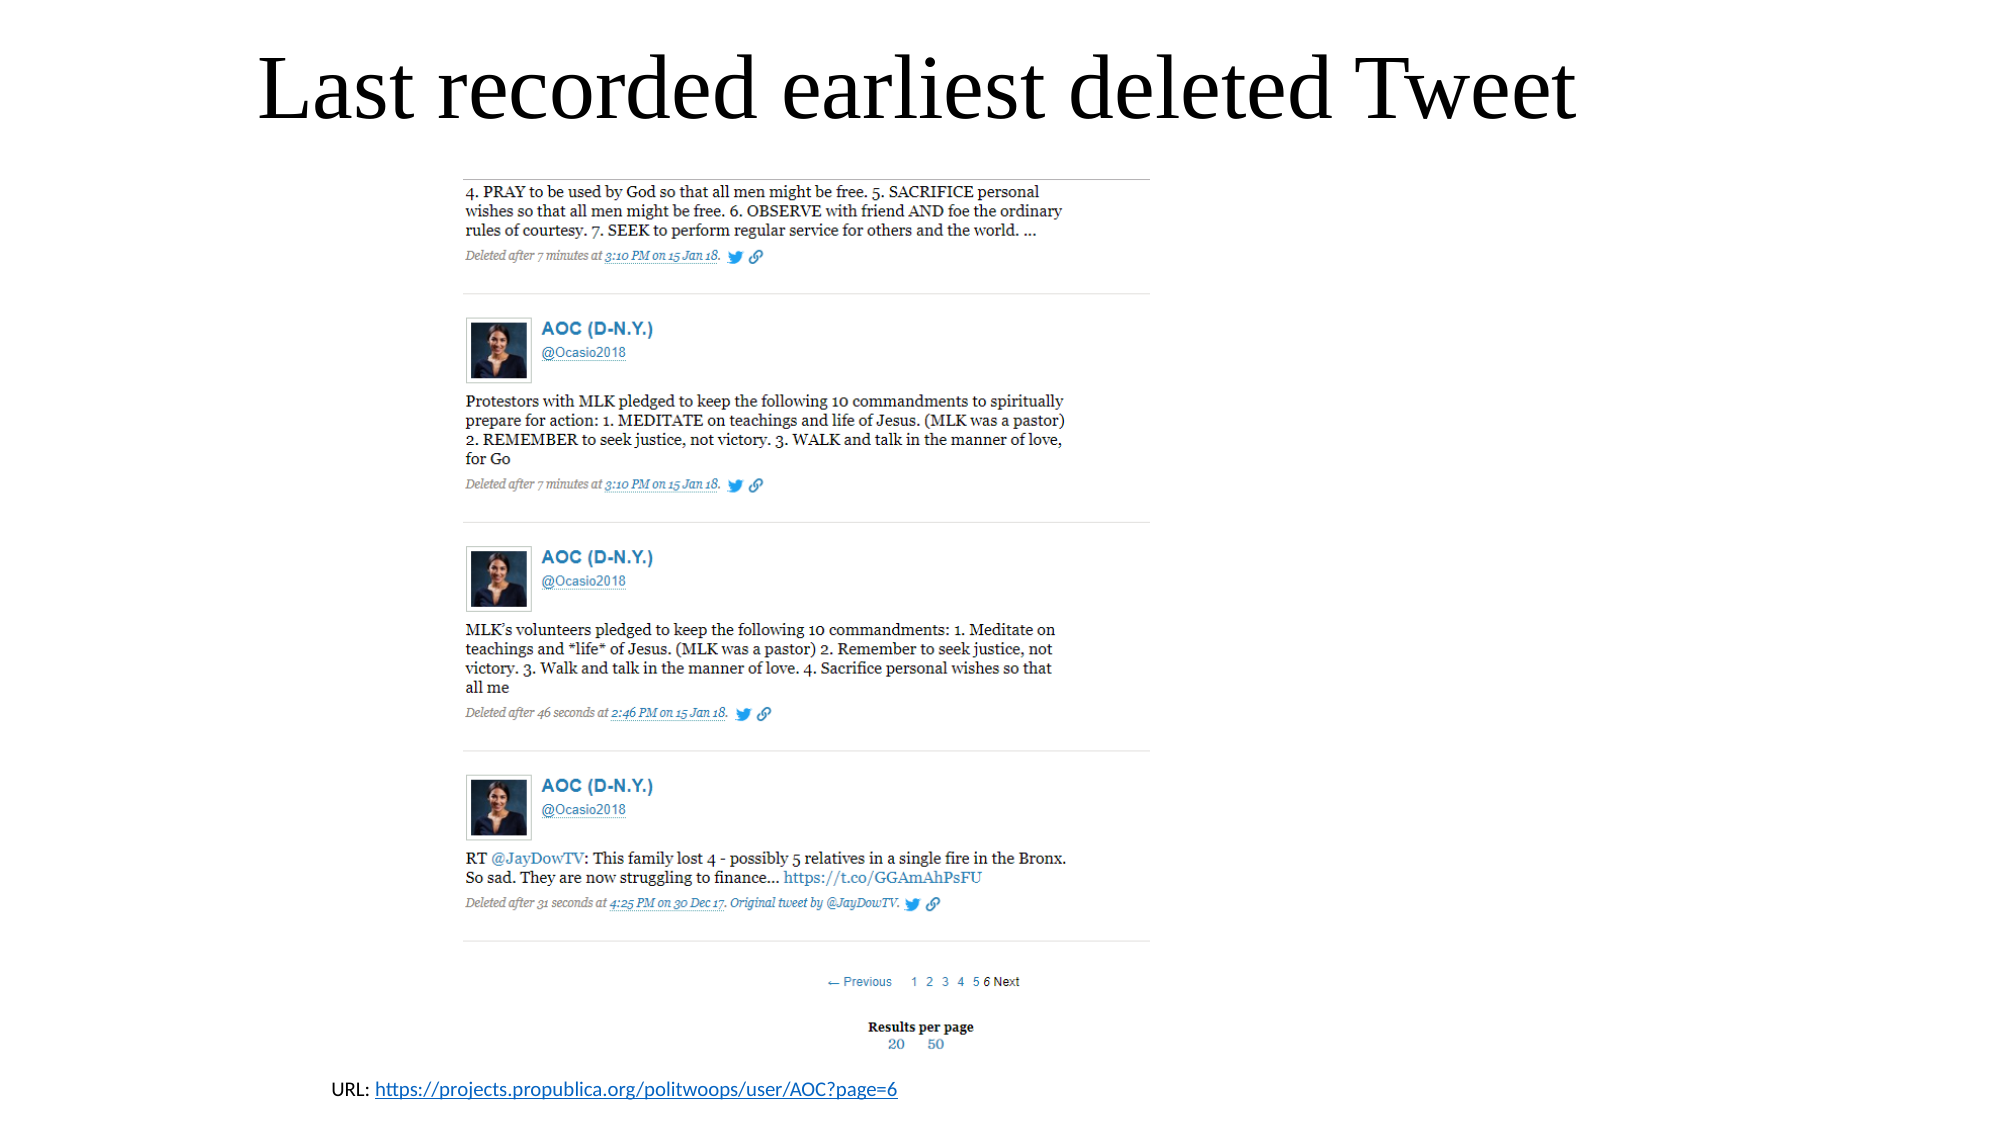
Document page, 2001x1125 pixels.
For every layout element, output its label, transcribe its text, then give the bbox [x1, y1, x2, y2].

title Last recorded earliest deleted Tweet [0, 0, 1656, 179]
text_box URL: https://projects.propublica.org/politwoops/user/AOC?page=6 [316, 1067, 918, 1108]
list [463, 178, 1151, 1068]
